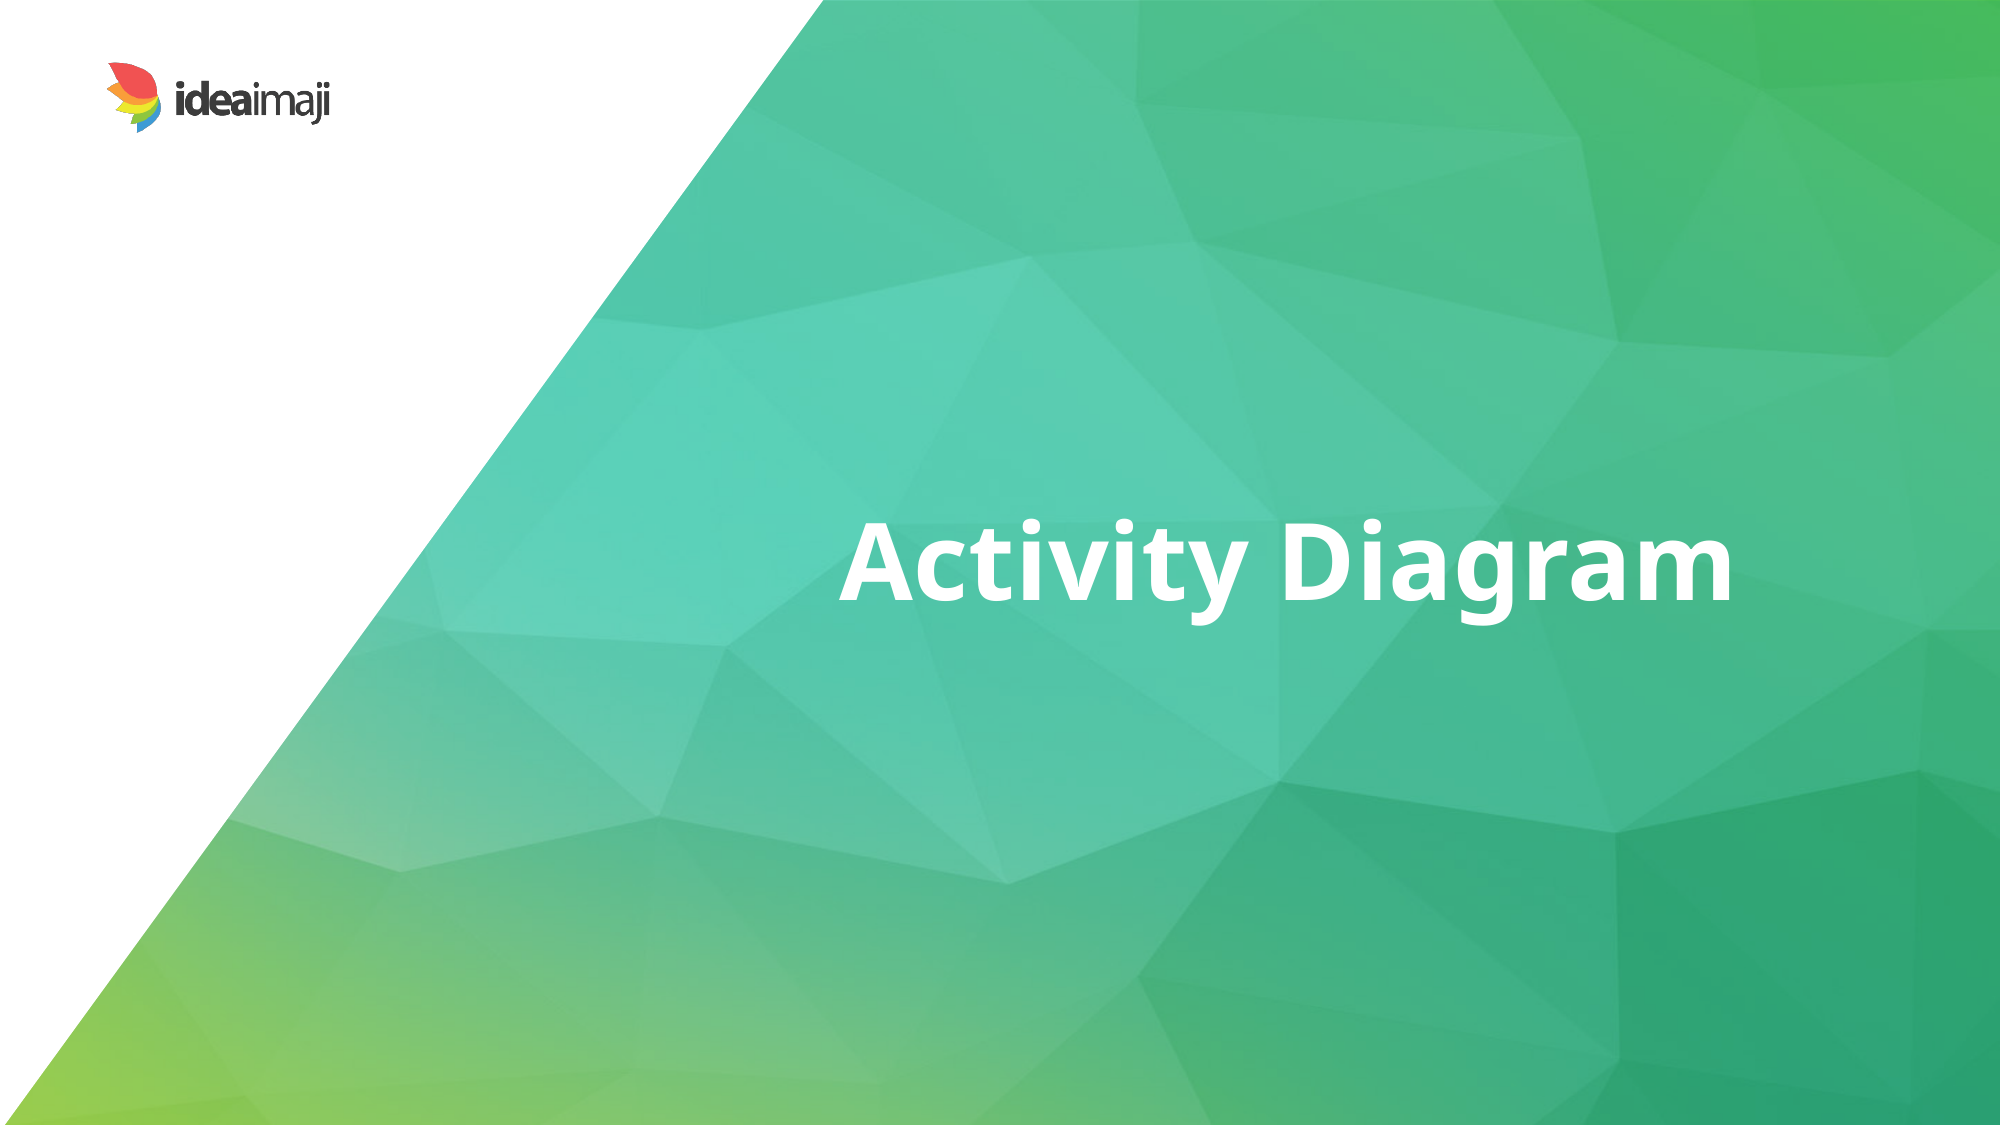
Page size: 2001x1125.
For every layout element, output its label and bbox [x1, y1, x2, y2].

text_box [102, 55, 336, 141]
picture [0, 0, 2000, 1125]
